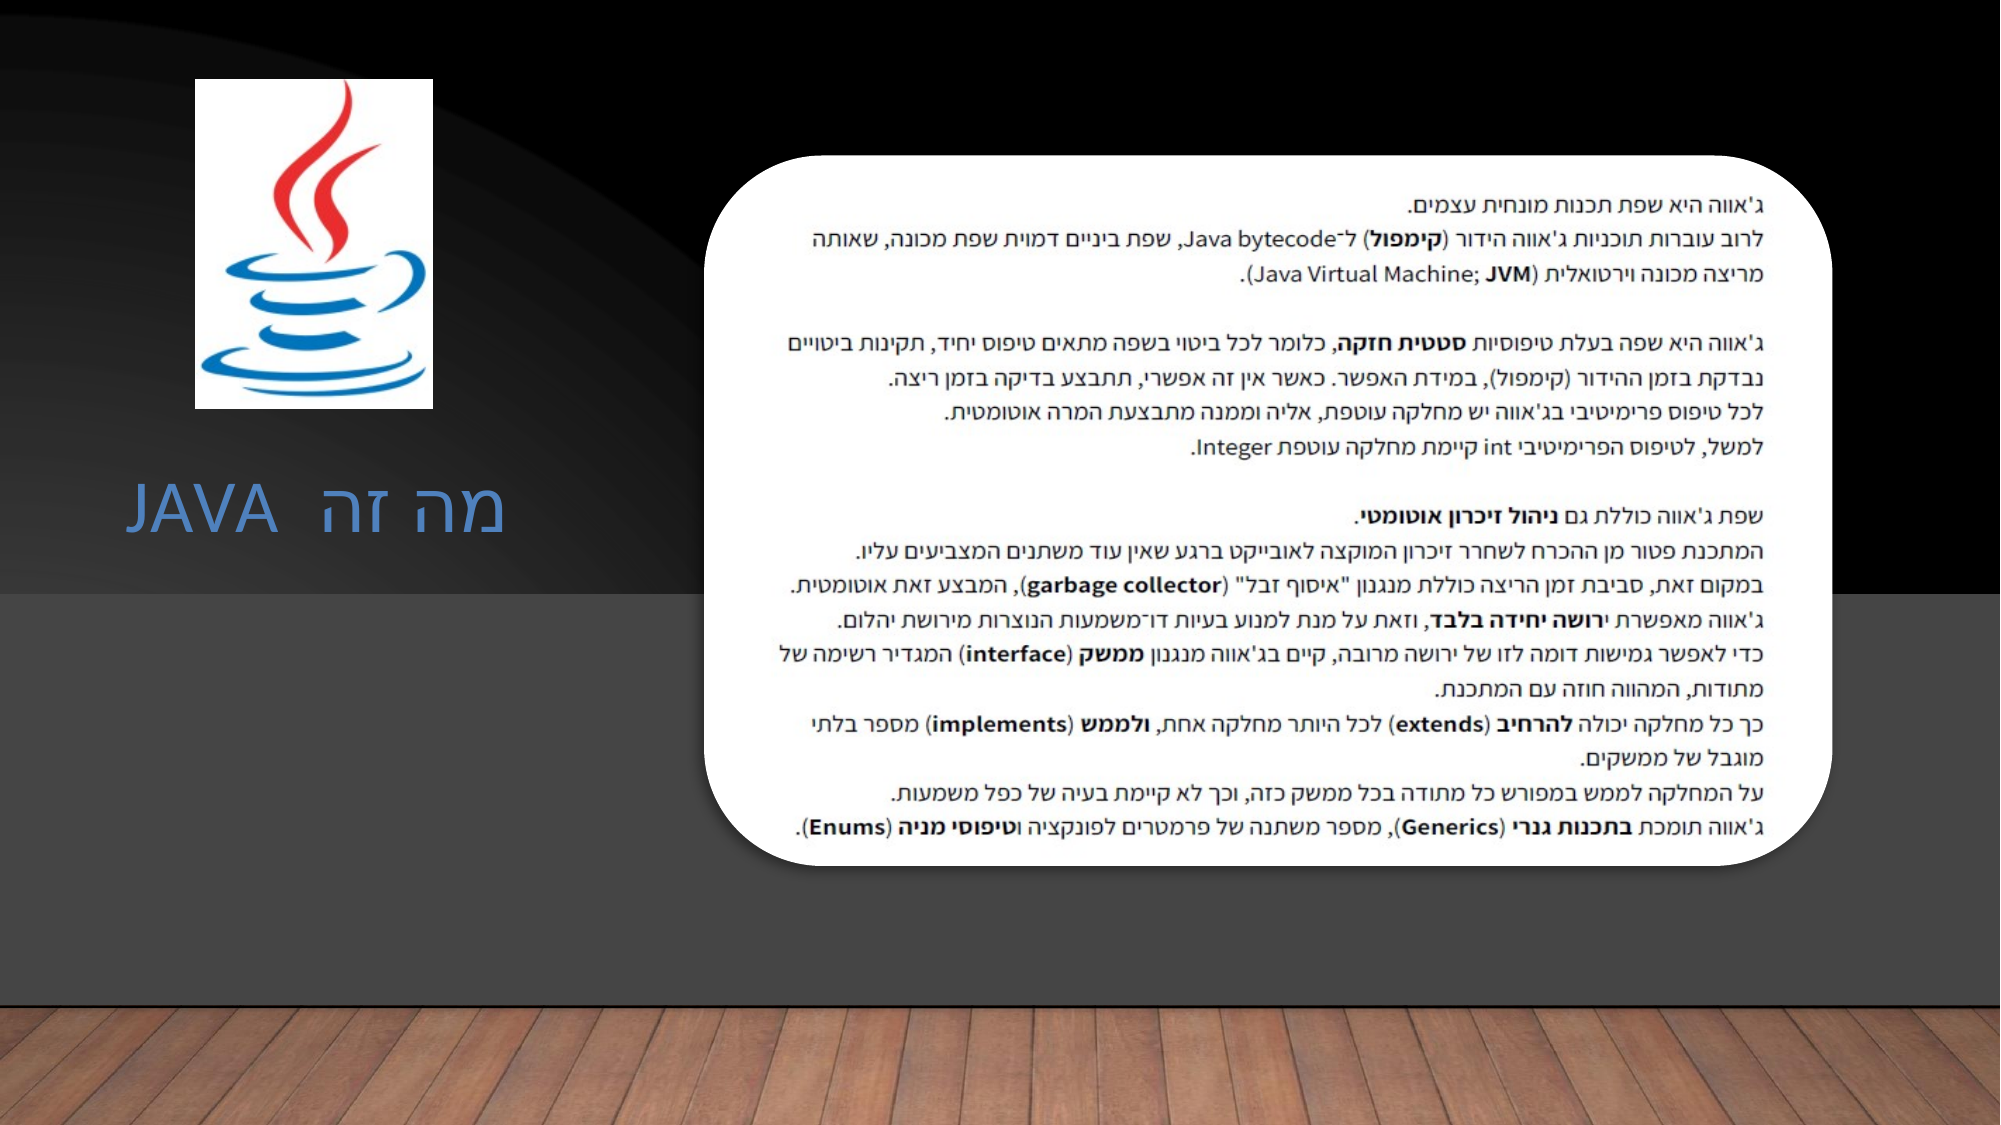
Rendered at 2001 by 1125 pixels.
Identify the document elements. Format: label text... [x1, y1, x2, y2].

picture [0, 1008, 2000, 1125]
picture [0, 0, 2000, 1006]
title JAVA מה זה [108, 241, 572, 564]
